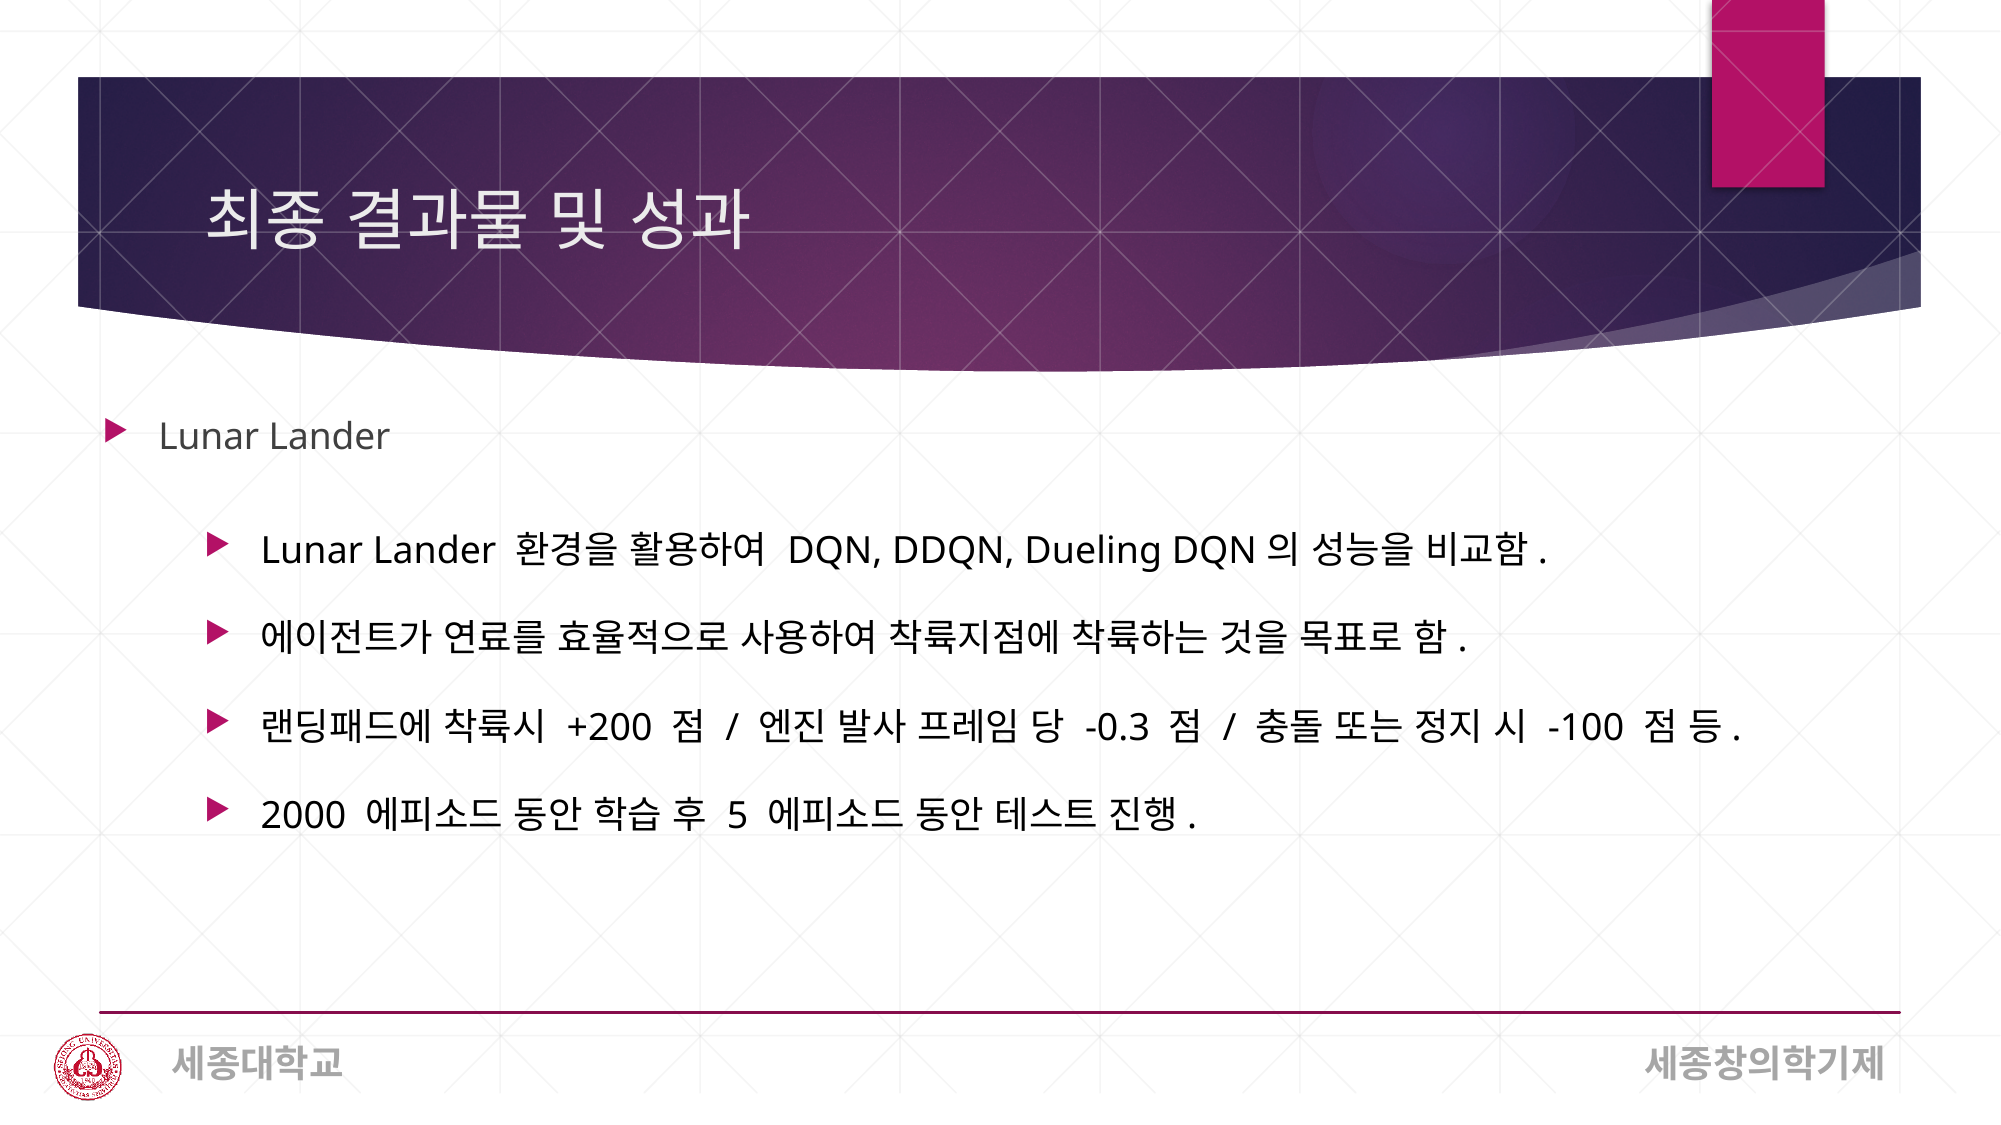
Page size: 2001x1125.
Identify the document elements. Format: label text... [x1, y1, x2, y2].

list Lunar Lander 환경을 활용하여 DQN, DDQN, Dueling DQN의 성능을 비교함. 에이전트가 연료를 효율적으로 사용하여 착륙지점에 착륙하는 것을 목표로 함. 랜딩패드에 착륙시 +200 점 / 엔진 발사 프레임 당 -0.3 점 / 충돌 또는 정지 시 -100 점 등. 2000 에피소드 동안 학습 후 5 에피소드 동안 테스트 진행. [189, 495, 1964, 988]
picture [51, 1030, 124, 1104]
text_box 세종대학교 세종창의학기제 [126, 1032, 1936, 1089]
title 최종 결과물 및 성과 [189, 159, 1627, 276]
text_box Lunar Lander [87, 383, 645, 465]
